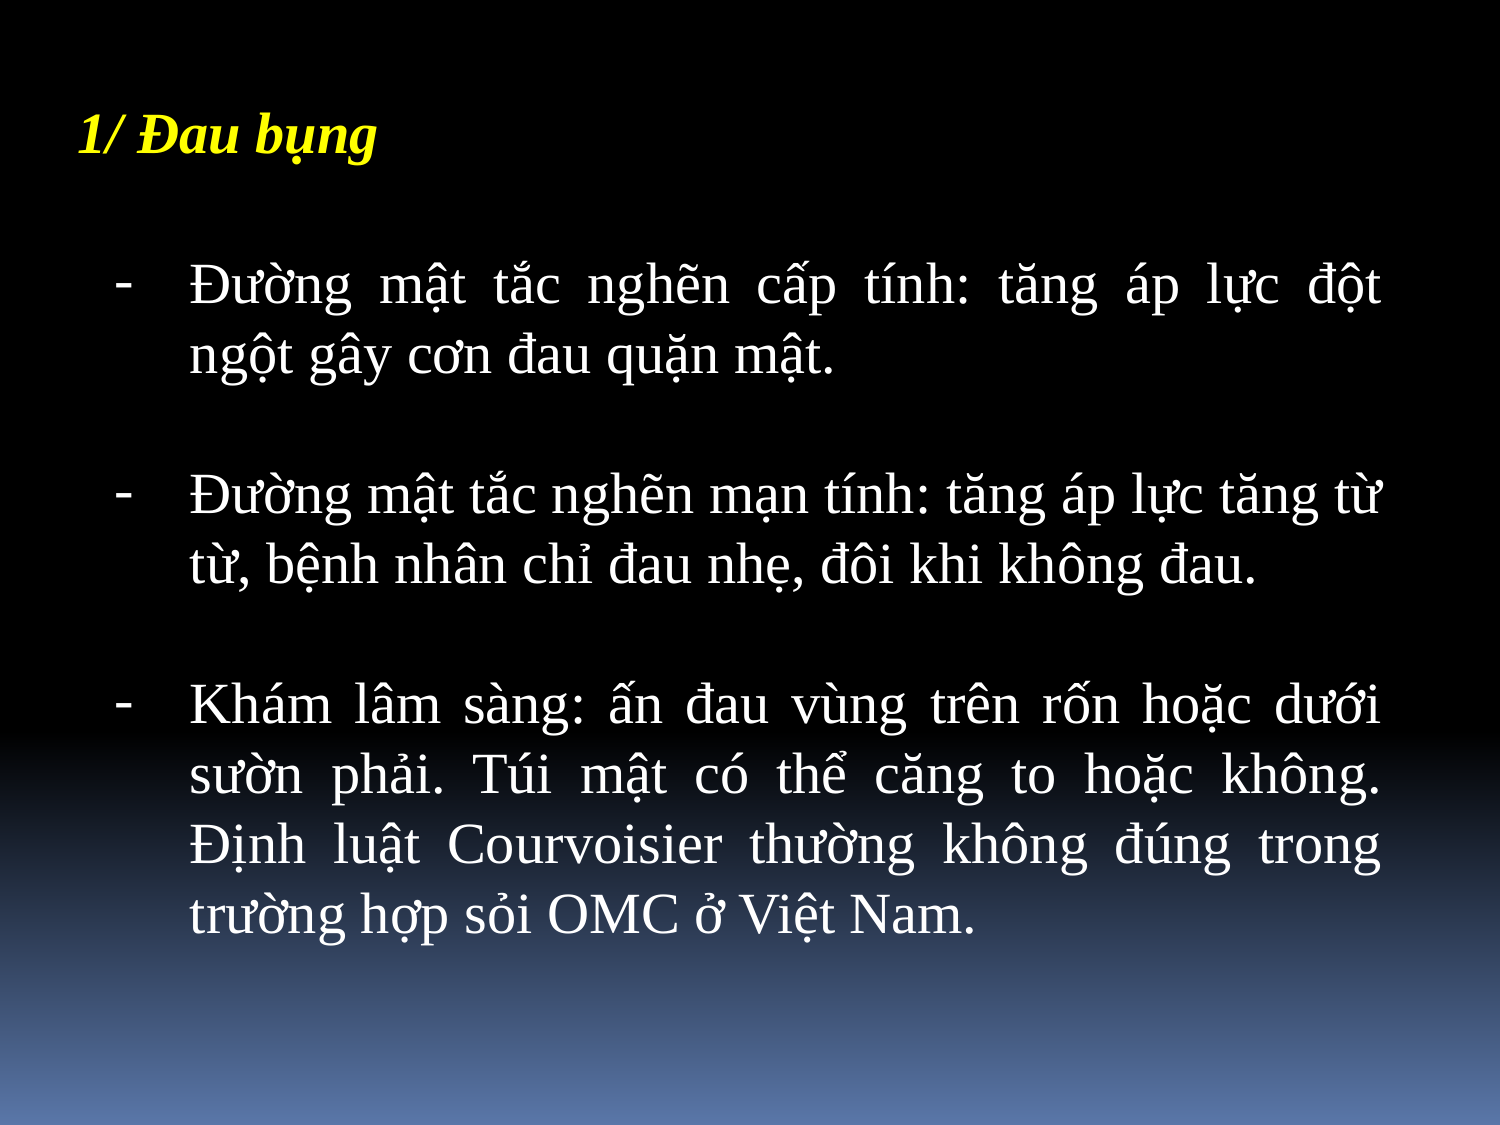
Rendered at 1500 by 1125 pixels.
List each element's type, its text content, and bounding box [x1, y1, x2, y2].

text_box 1/ Đau bụng [62, 87, 700, 173]
text_box Đường mật tắc nghẽn cấp tính: tăng áp lực đột ngột gây cơn đau quặn mật. Đường mật tắc nghẽn mạn tính: tăng áp lực tăng từ từ, bệnh nhân chỉ đau nhẹ, đôi khi không đau. Khám lâm sàng: ấn đau vùng trên rốn hoặc dưới sườn phải. Túi mật có thể căng to hoặc không. Định luật Courvoisier thường không đúng trong trường hợp sỏi OMC ở Việt Nam. [99, 237, 1398, 1023]
